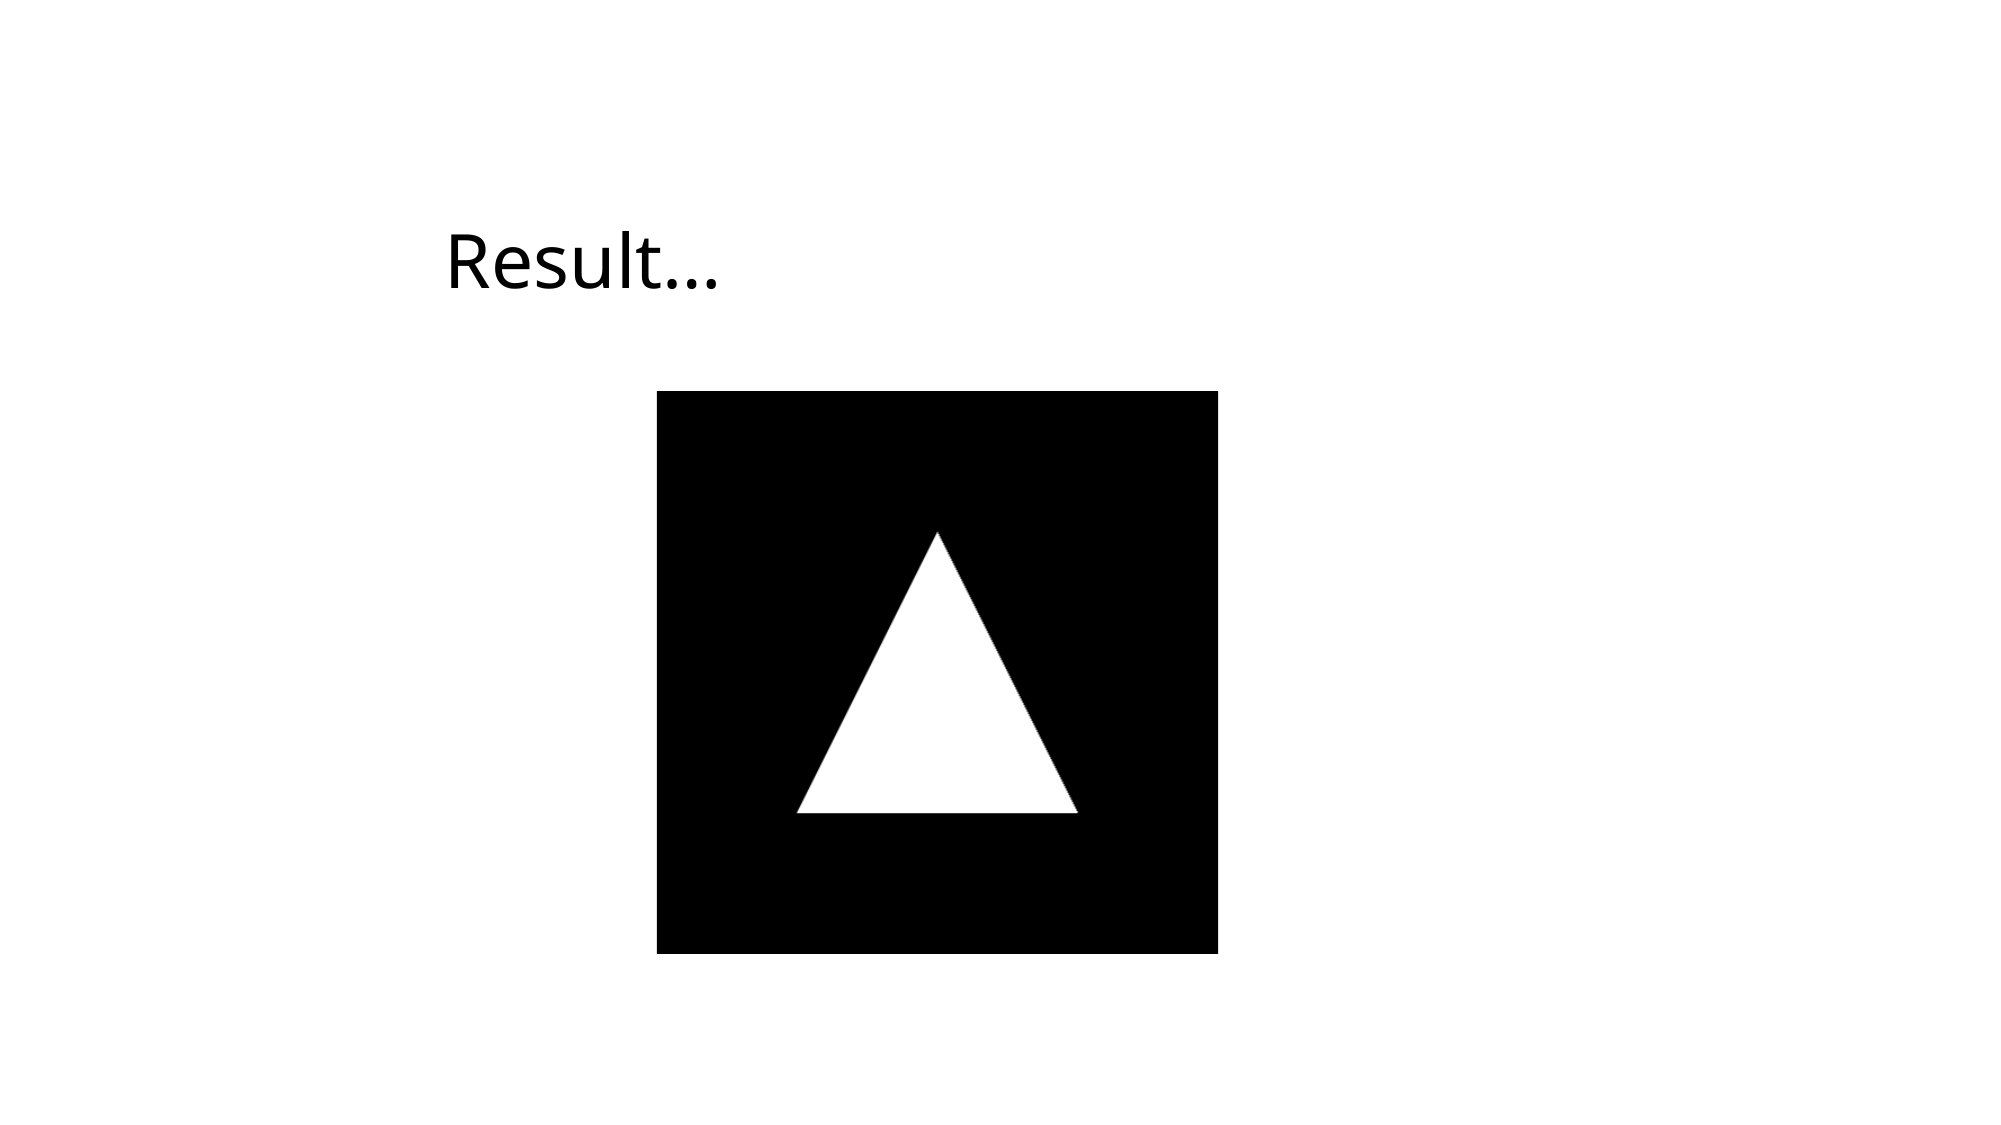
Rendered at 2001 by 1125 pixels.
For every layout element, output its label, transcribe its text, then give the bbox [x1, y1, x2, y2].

text_box [656, 391, 1219, 954]
title Result… [442, 162, 732, 353]
